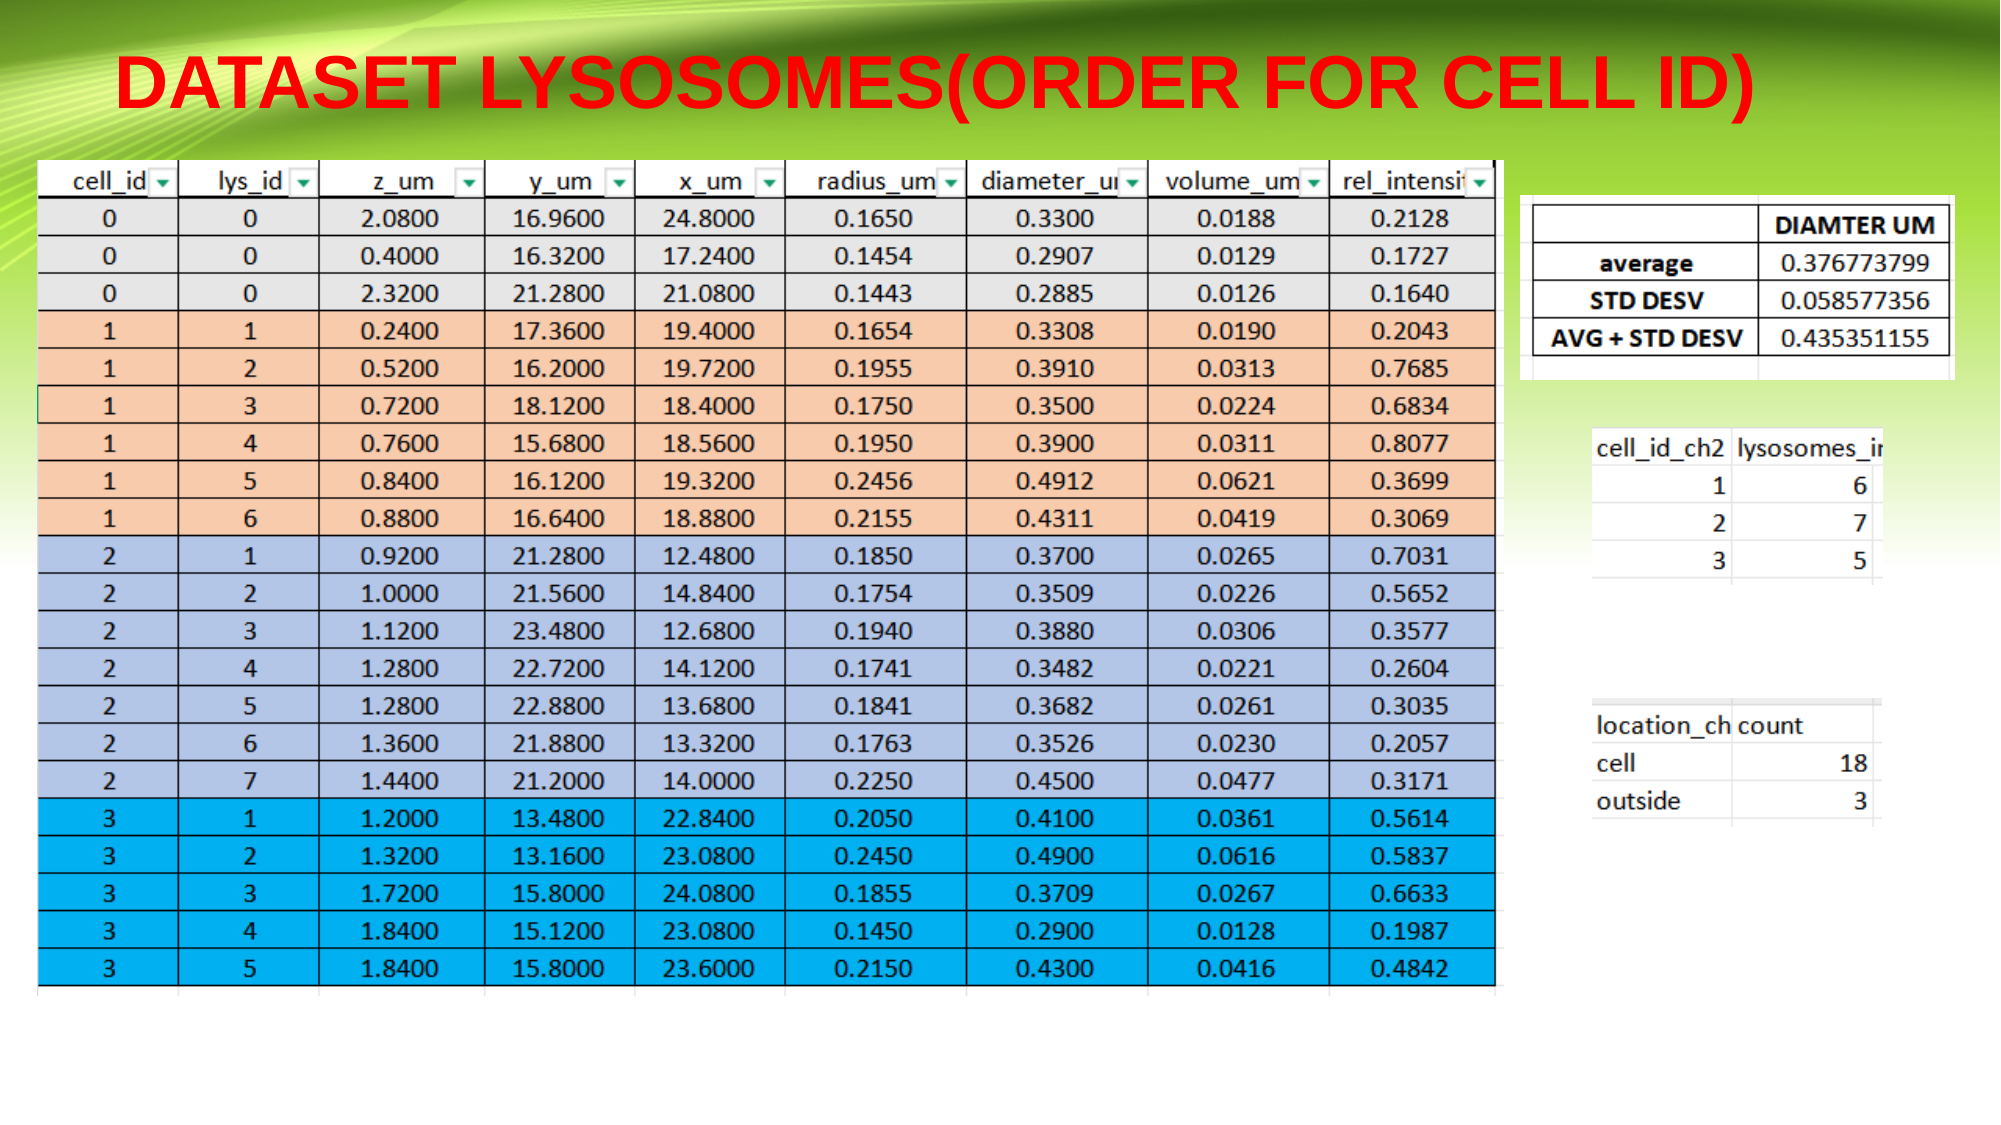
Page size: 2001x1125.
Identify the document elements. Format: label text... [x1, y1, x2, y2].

picture [0, 0, 2000, 1125]
title DATASET LYSOSOMES(ORDER FOR CELL ID) [99, 30, 1901, 127]
